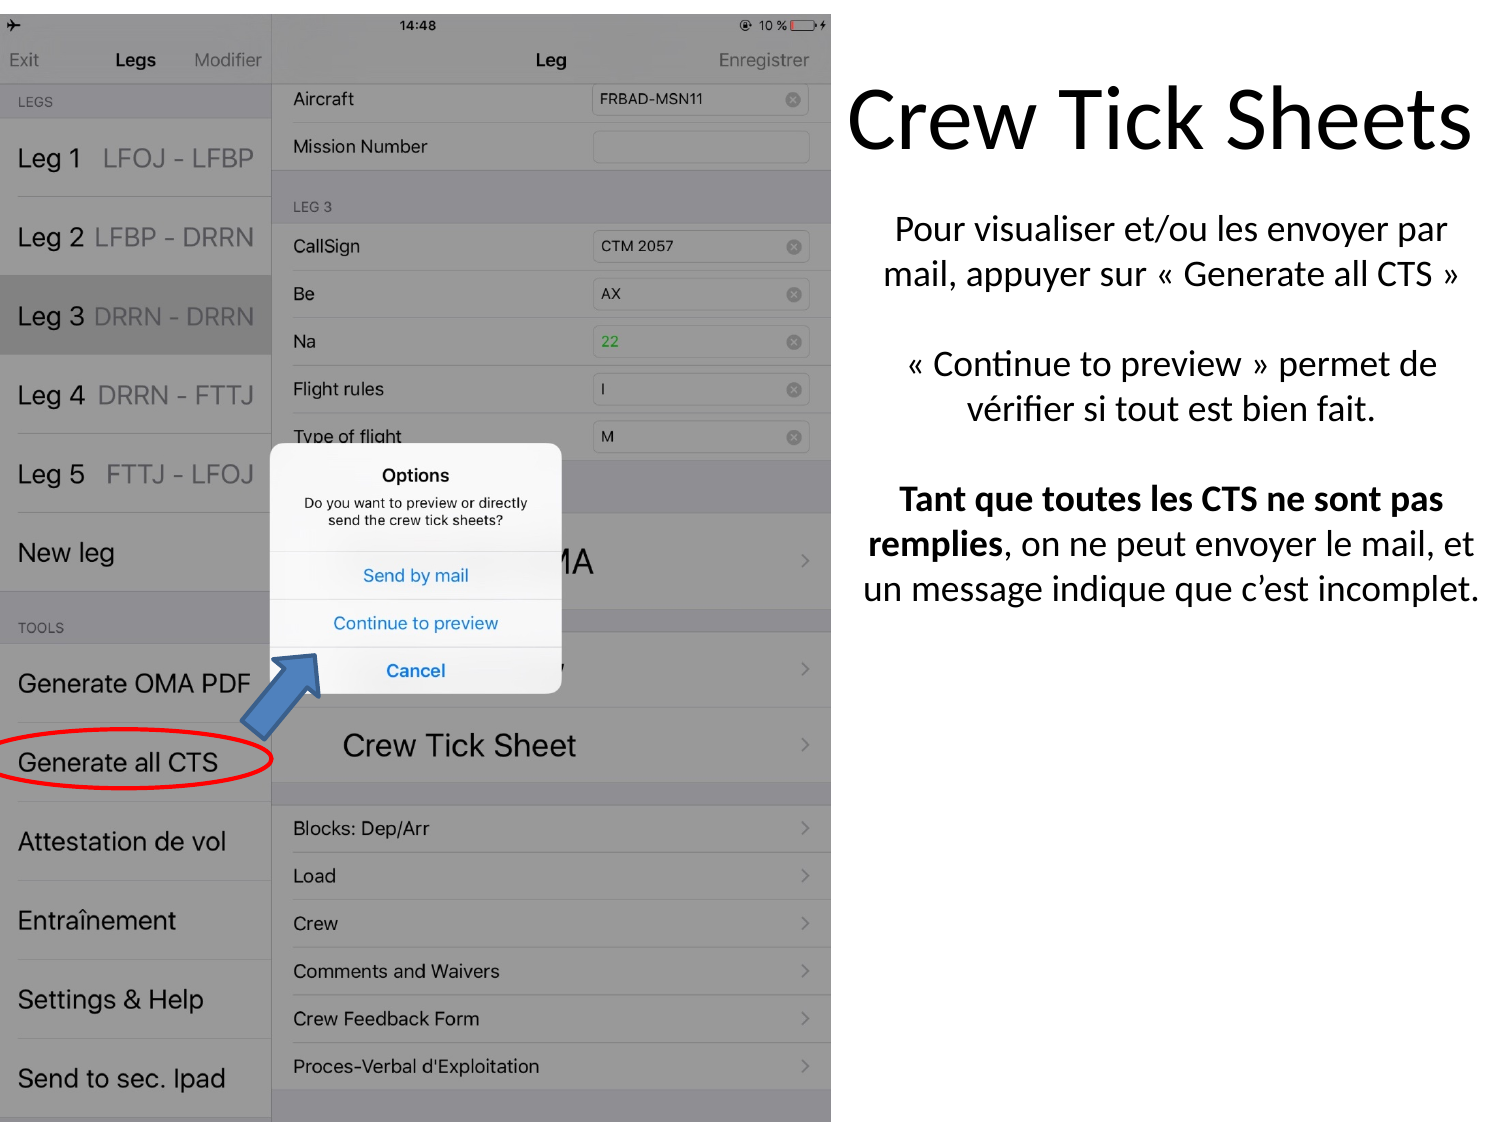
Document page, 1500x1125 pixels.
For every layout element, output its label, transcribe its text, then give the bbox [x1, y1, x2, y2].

title Crew Tick Sheets [834, 19, 1500, 207]
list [0, 13, 831, 1122]
text_box Pour visualiser et/ou les envoyer par mail, appuyer sur « Generate all CTS » « Continue to preview » permet de vérifier si tout est bien fait. Tant que toutes les CTS ne sont pas remplies, on ne peut envoyer le mail, et un message indique que c’est incomplet. [843, 196, 1500, 616]
